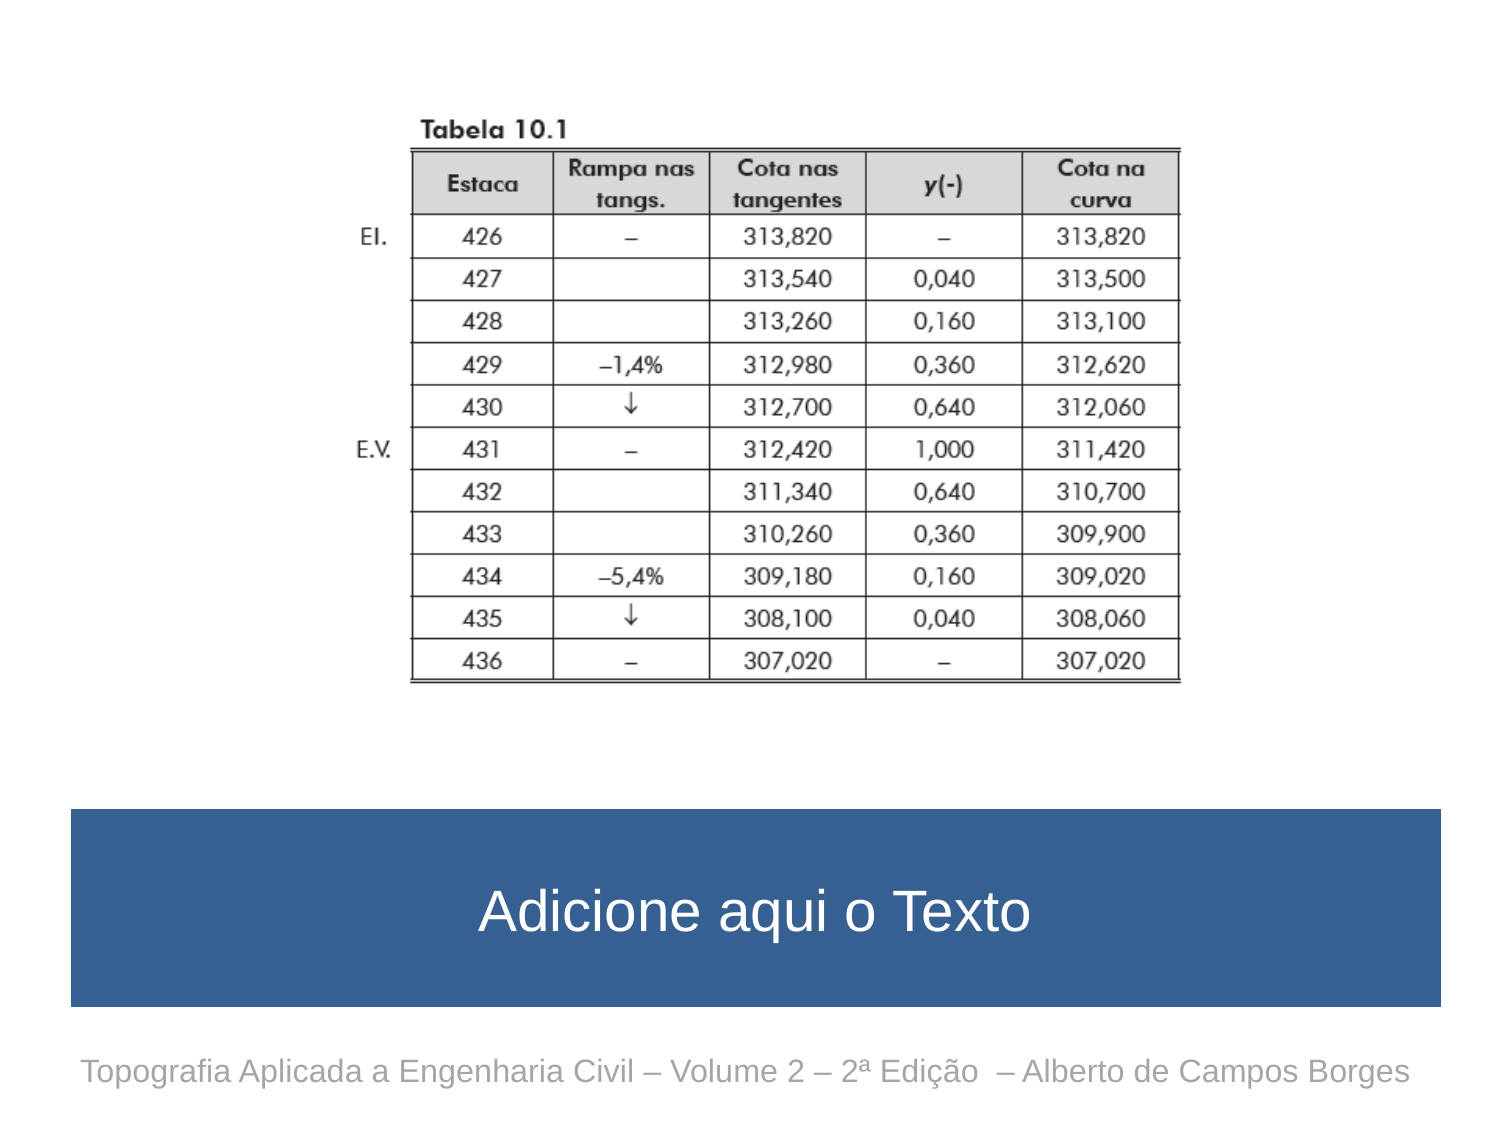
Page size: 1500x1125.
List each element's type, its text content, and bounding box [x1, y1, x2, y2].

footer Topografia Aplicada a Engenharia Civil – Volume 2 – 2ª Edição – Alberto de Campos Borges [0, 1042, 1500, 1103]
picture [311, 101, 1200, 696]
text_box Adicione aqui o Texto [70, 808, 1442, 1008]
